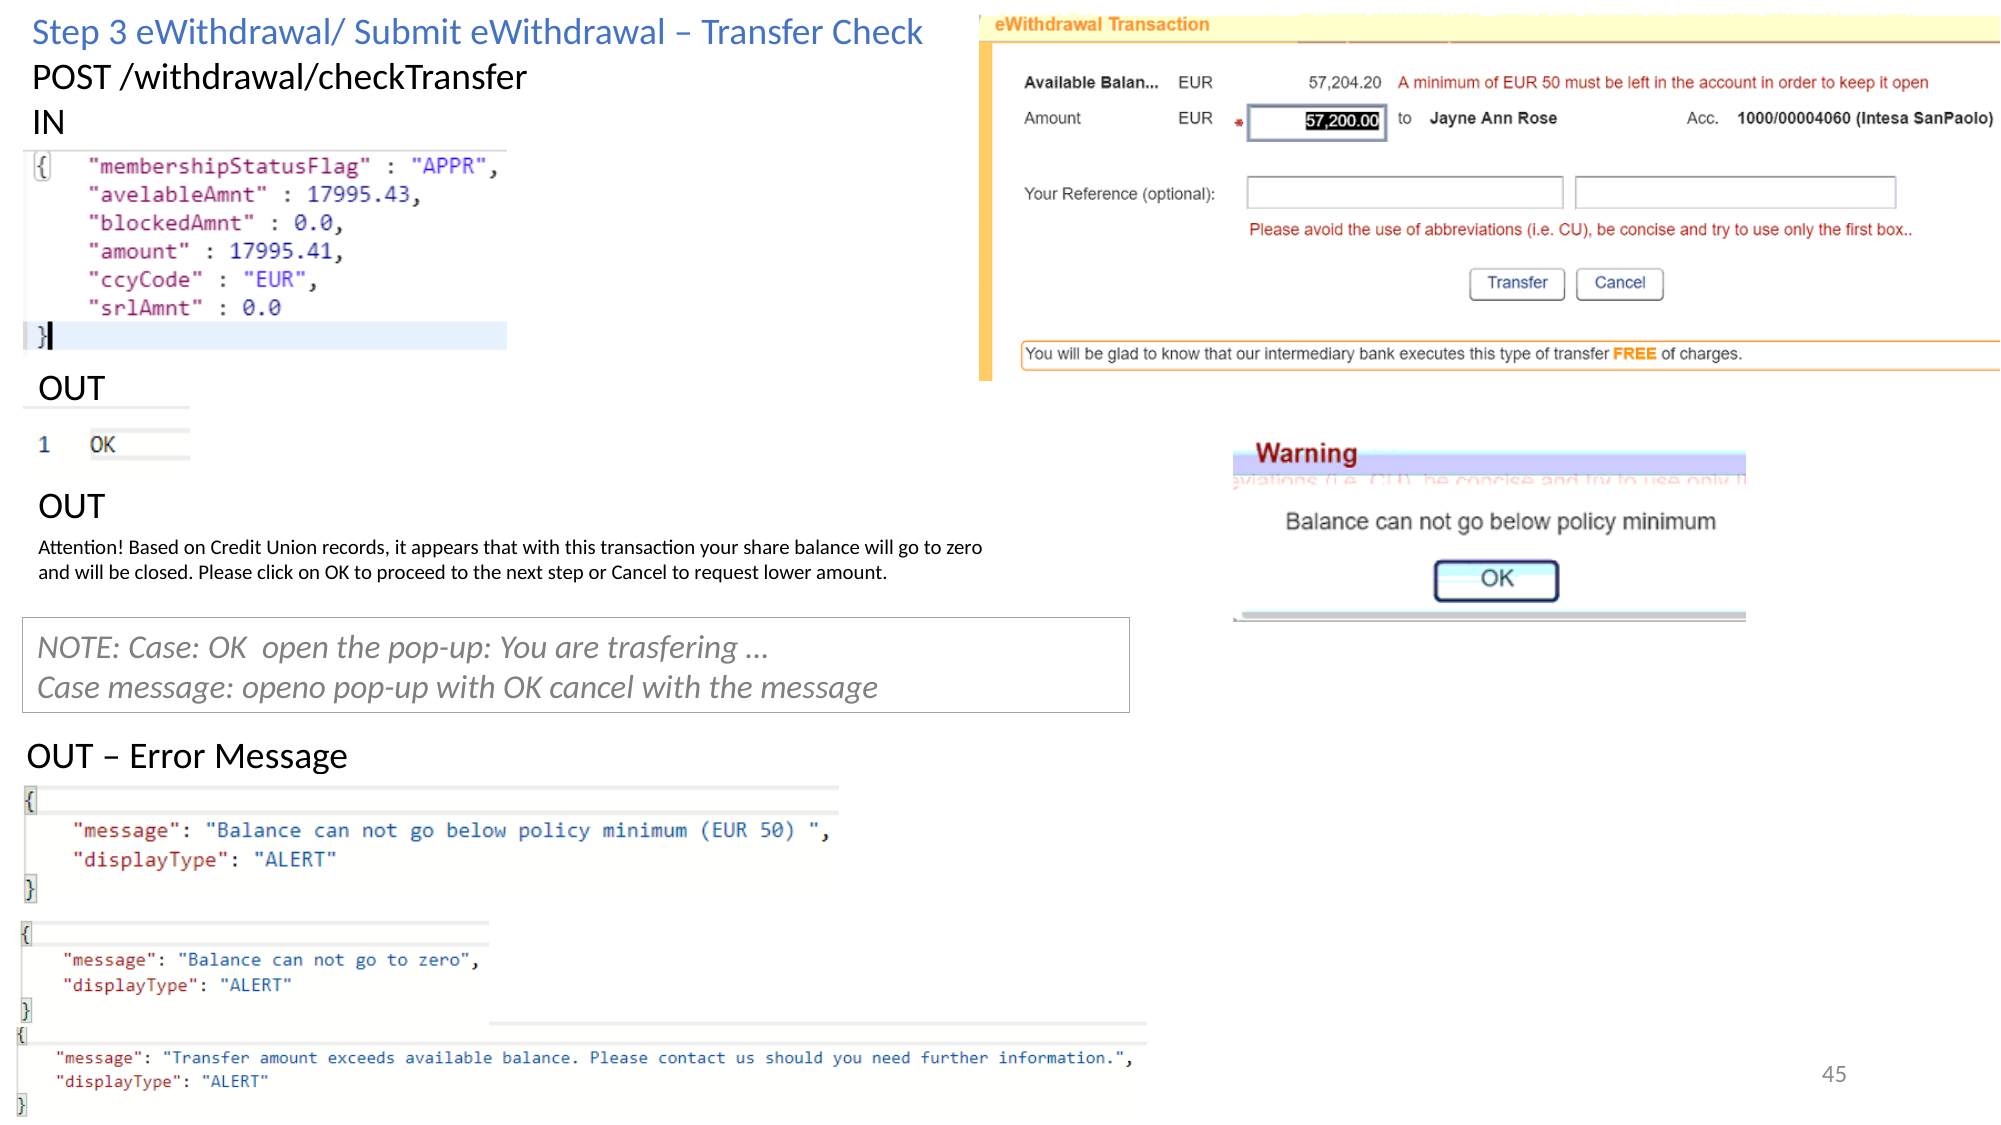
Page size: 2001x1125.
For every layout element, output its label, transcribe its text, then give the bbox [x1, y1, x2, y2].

text_box OUT – Error Message [11, 724, 366, 784]
picture [11, 916, 1147, 1124]
slide_number 45 [1412, 1042, 1863, 1103]
picture [23, 147, 507, 358]
text_box NOTE: Case: OK open the pop-up: You are trasfering … Case message: openo pop-up with OK cancel with the message [22, 617, 1130, 713]
picture [979, 13, 2000, 381]
text_box Step 3 eWithdrawal/ Submit eWithdrawal – Transfer Check POST /withdrawal/checkTransfer IN [17, 0, 1901, 150]
picture [1233, 435, 1746, 622]
text_box OUT [23, 358, 378, 416]
picture [23, 406, 190, 475]
text_box Attention! Based on Credit Union records, it appears that with this transaction your share balance will go to zero and will be closed. Please click on OK to proceed to the next step or Cancel to request lower amount. [23, 526, 1024, 592]
picture [17, 774, 839, 905]
text_box OUT [23, 474, 378, 526]
